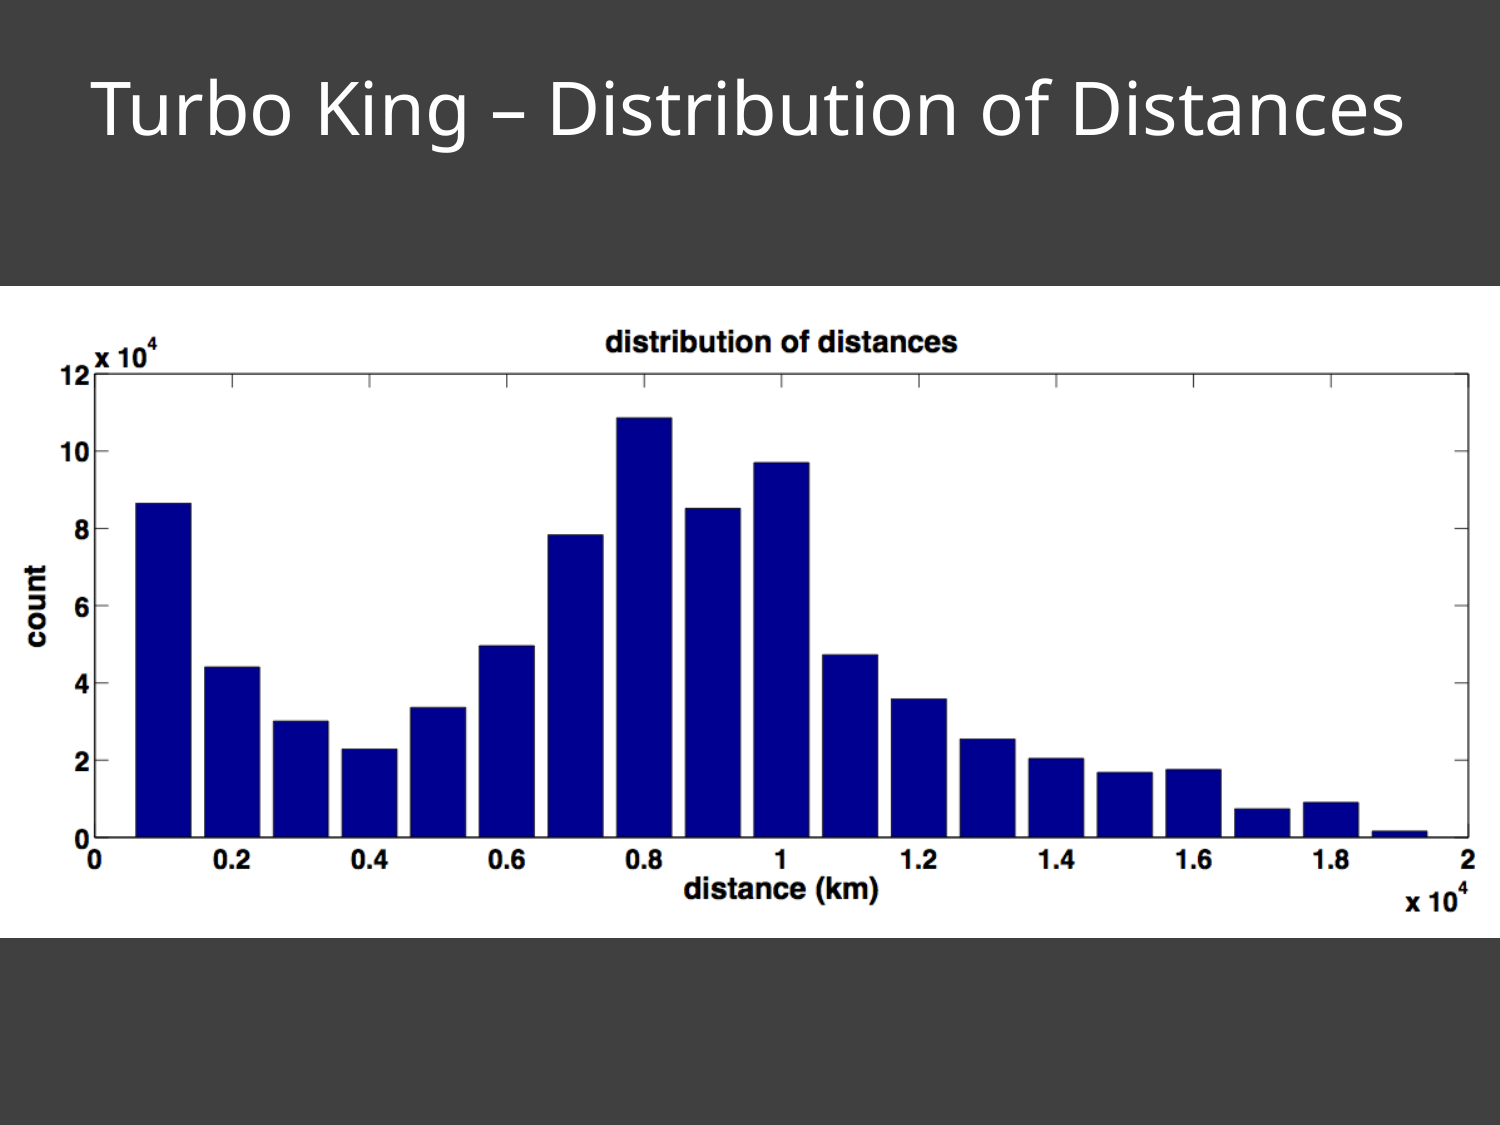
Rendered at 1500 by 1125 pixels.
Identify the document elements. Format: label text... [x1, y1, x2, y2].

picture [0, 286, 1500, 939]
title Turbo King – Distribution of Distances [75, 45, 1425, 168]
